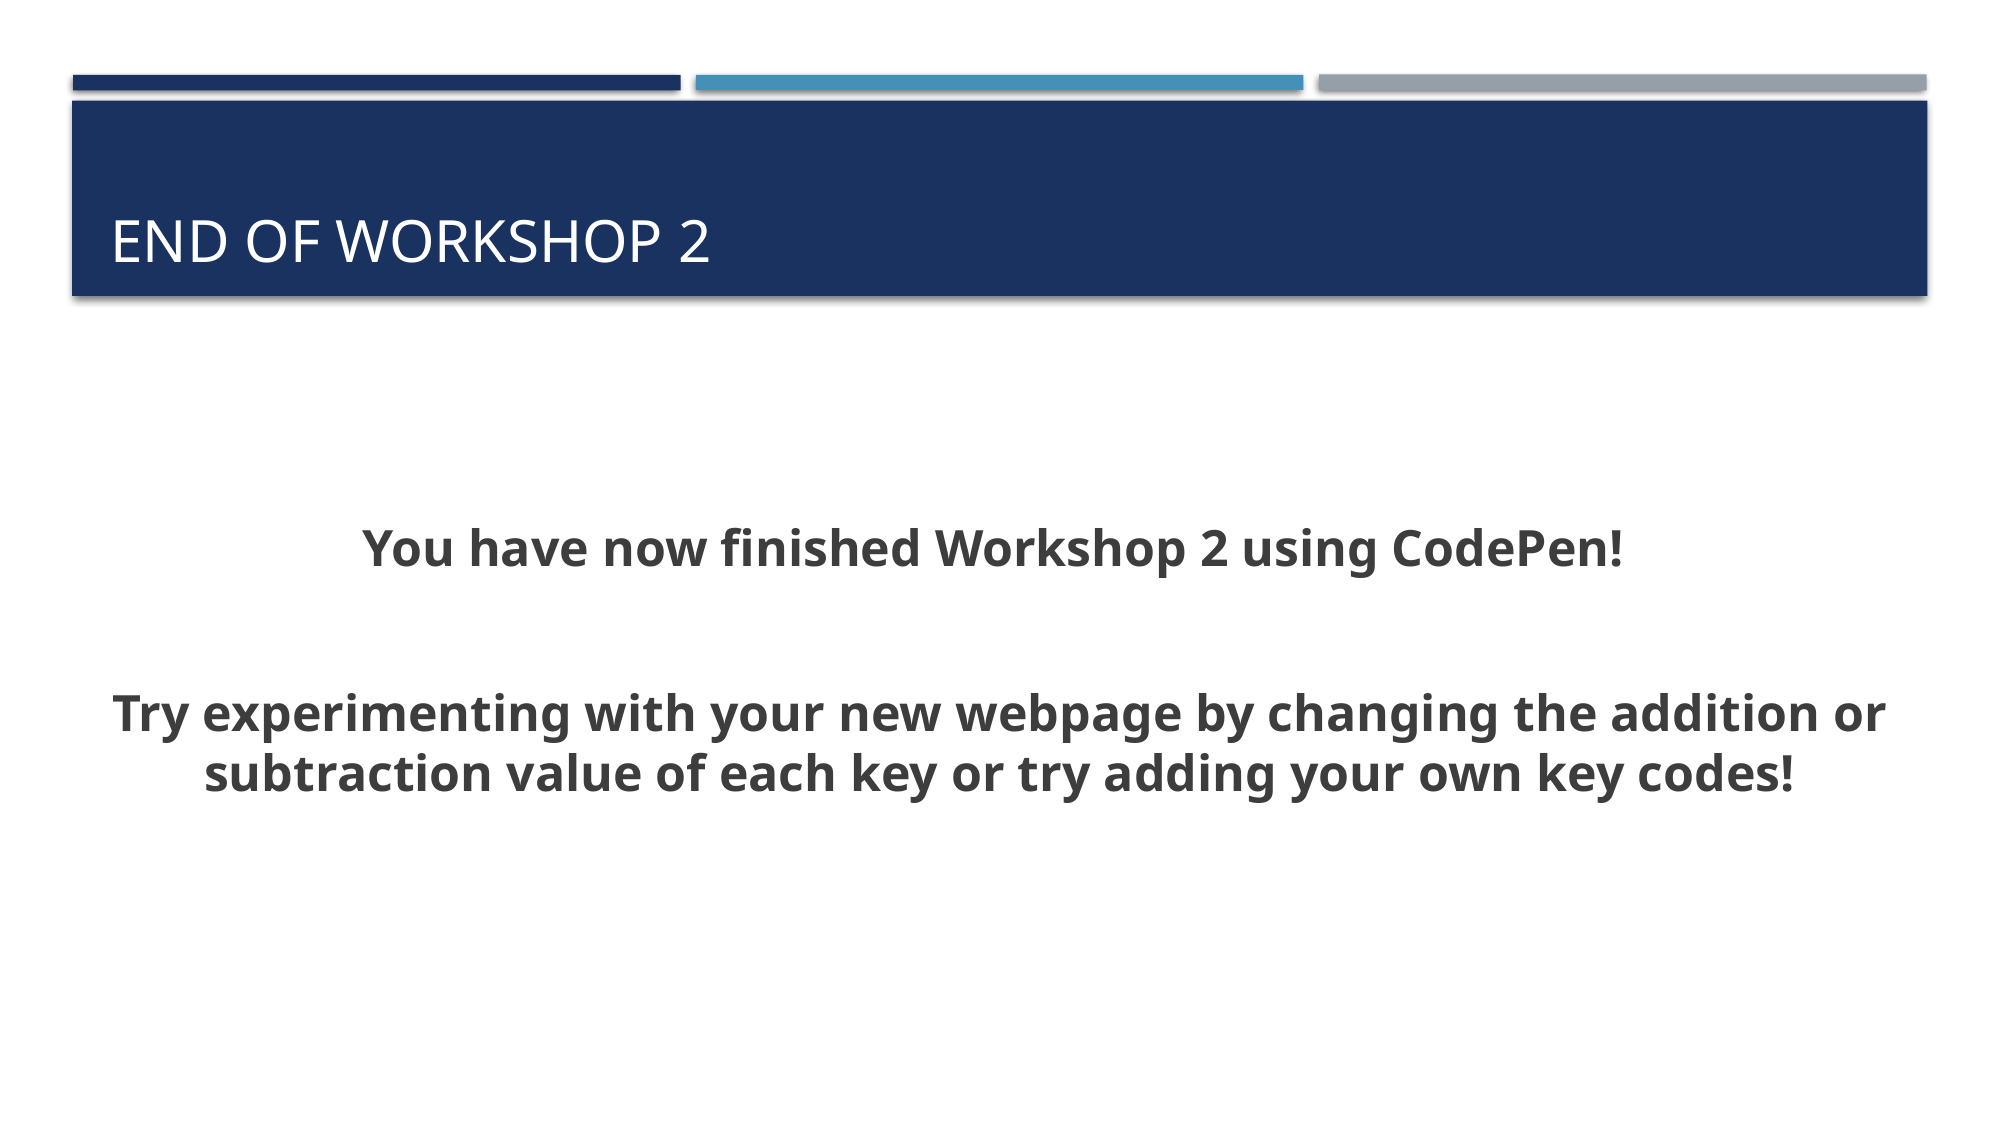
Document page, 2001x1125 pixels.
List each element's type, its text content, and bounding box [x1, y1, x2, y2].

title End of workshop 2 [95, 115, 1905, 282]
list You have now finished Workshop 2 using CodePen! Try experimenting with your new webpage by changing the addition or subtraction value of each key or try adding your own key codes! [95, 357, 1905, 962]
